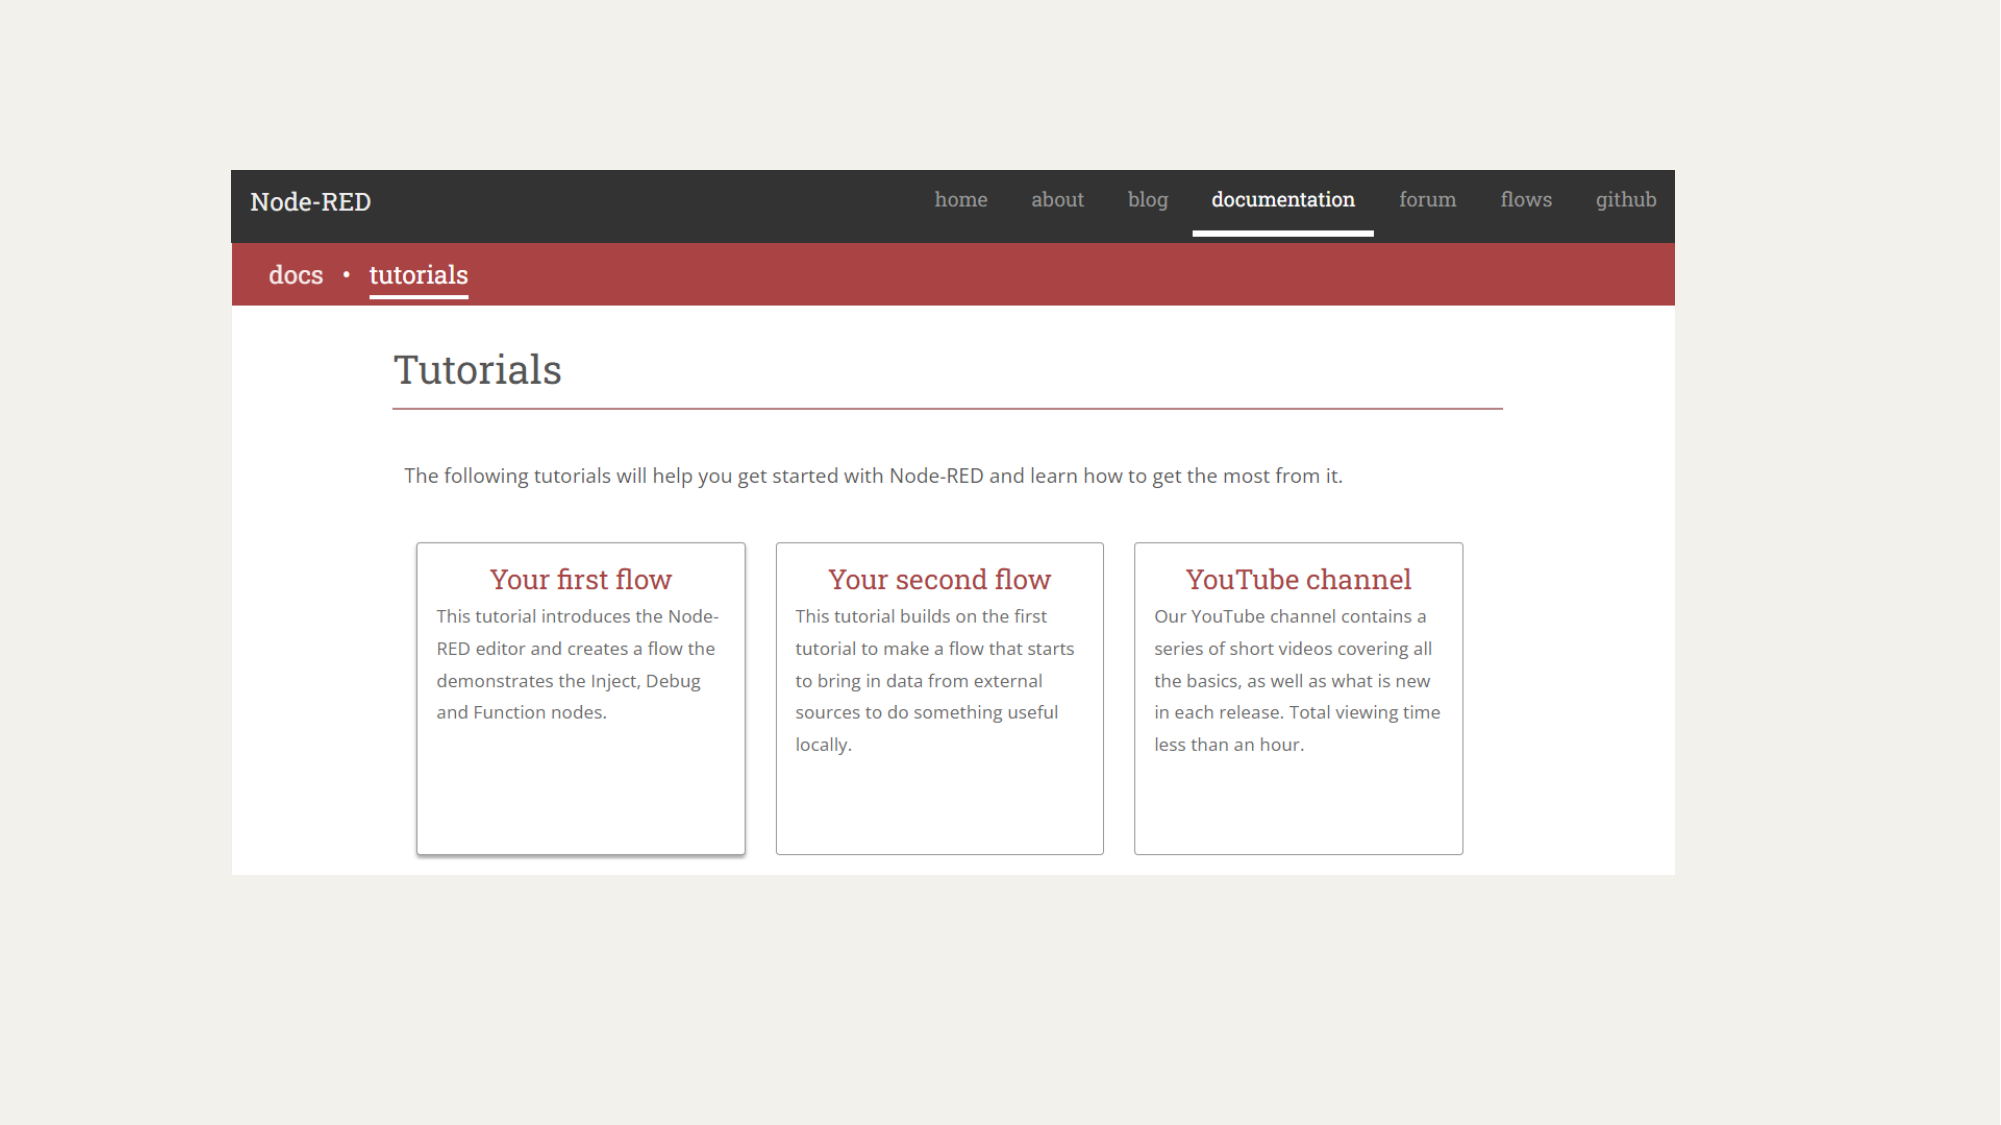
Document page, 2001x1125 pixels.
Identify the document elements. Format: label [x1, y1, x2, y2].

picture [230, 170, 1675, 875]
text_box [0, 0, 2000, 1125]
